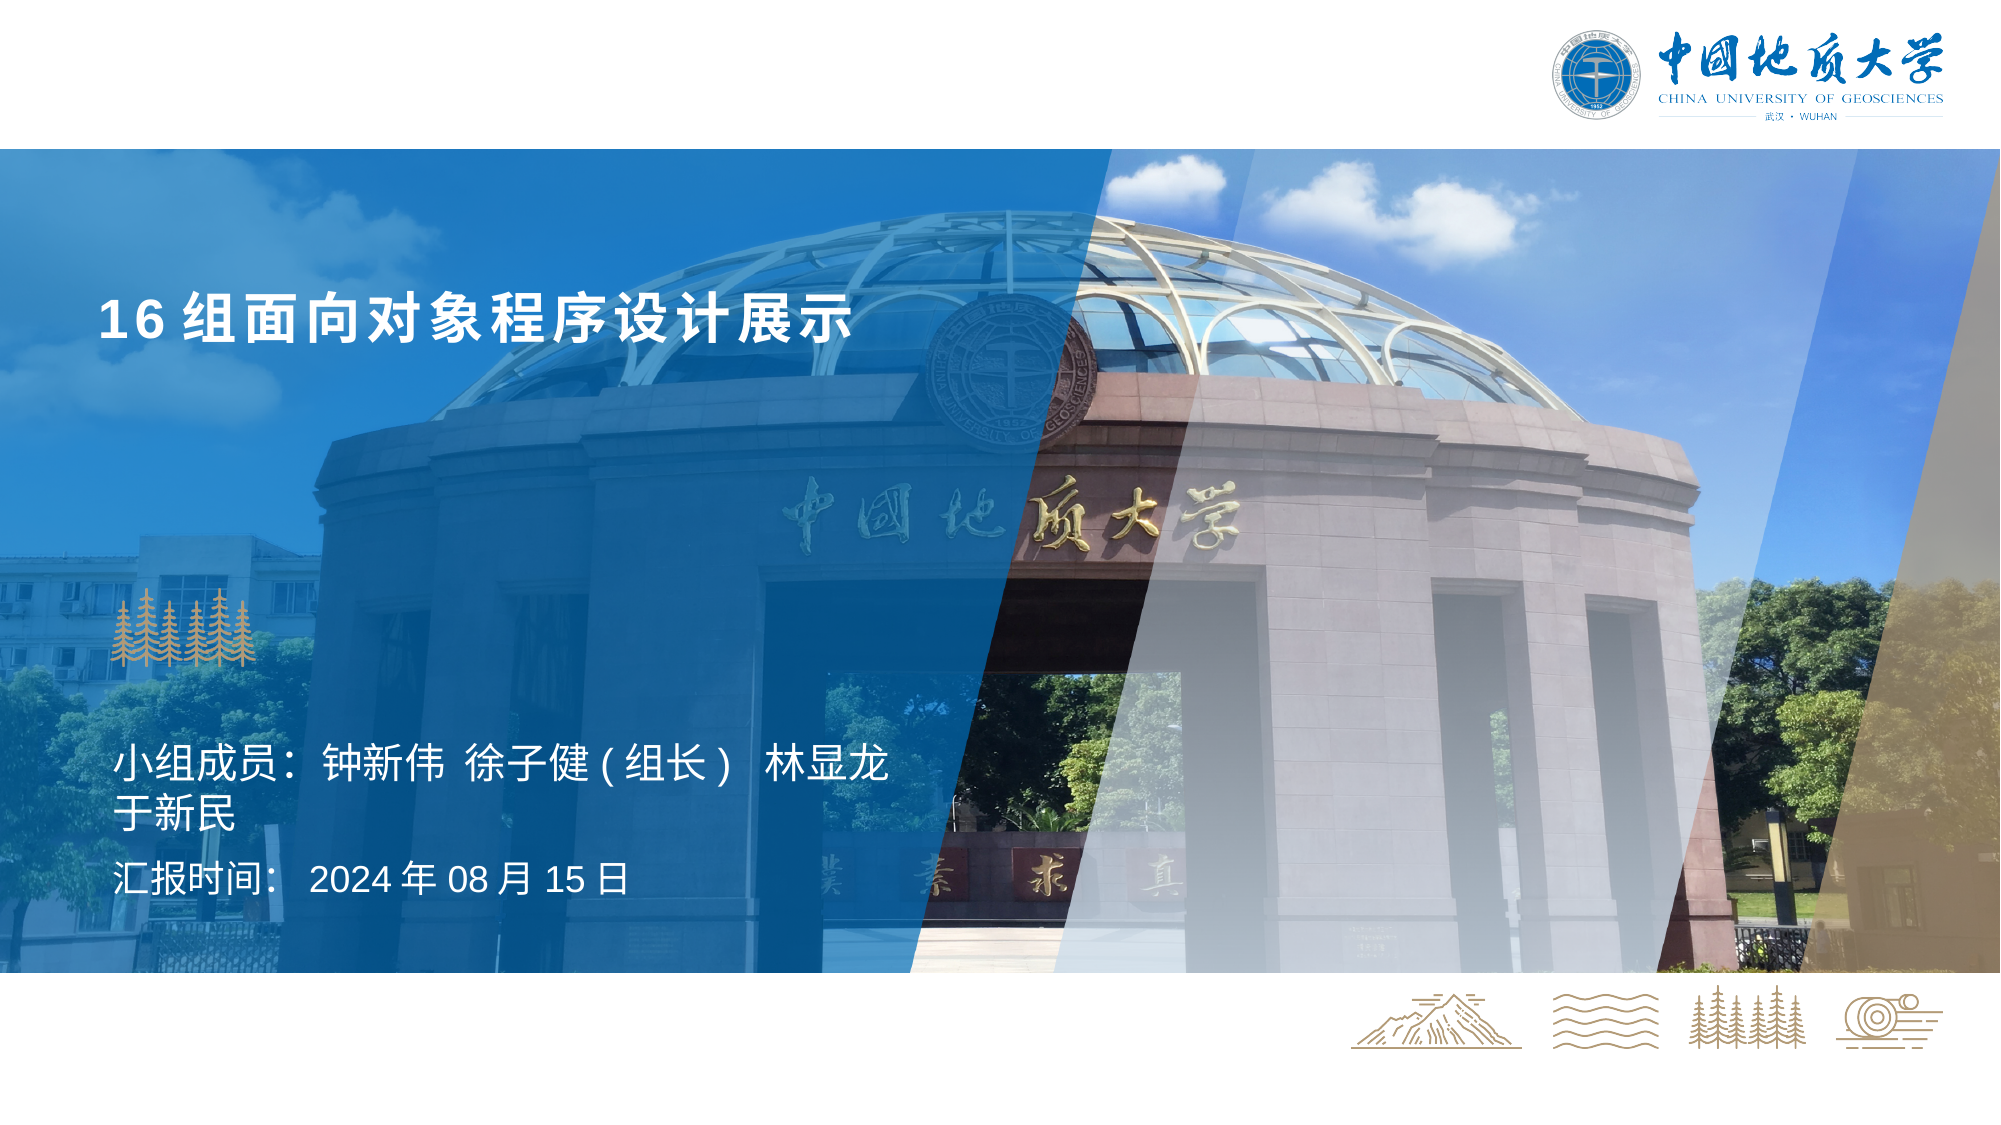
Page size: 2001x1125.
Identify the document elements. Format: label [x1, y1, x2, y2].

picture [1351, 985, 1943, 1049]
picture [1552, 30, 1943, 121]
picture [0, 149, 2000, 973]
